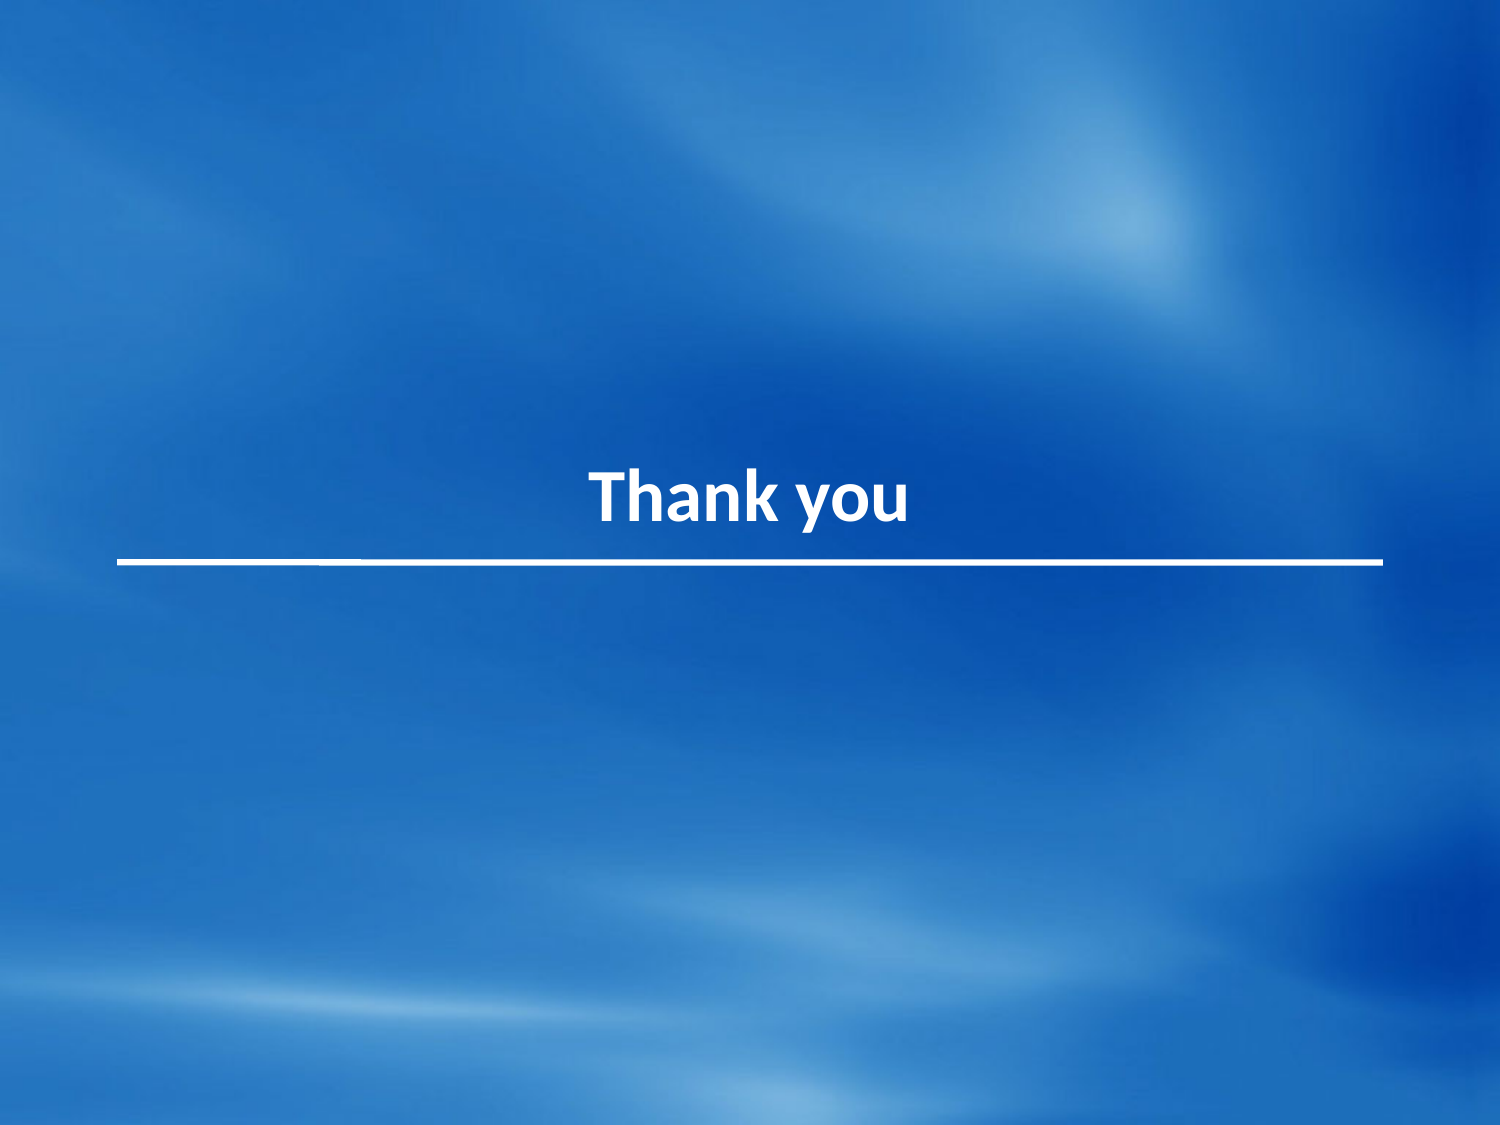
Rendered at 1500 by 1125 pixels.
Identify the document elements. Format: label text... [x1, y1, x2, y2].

picture [0, 0, 1500, 1125]
title Thank you [112, 302, 1388, 544]
